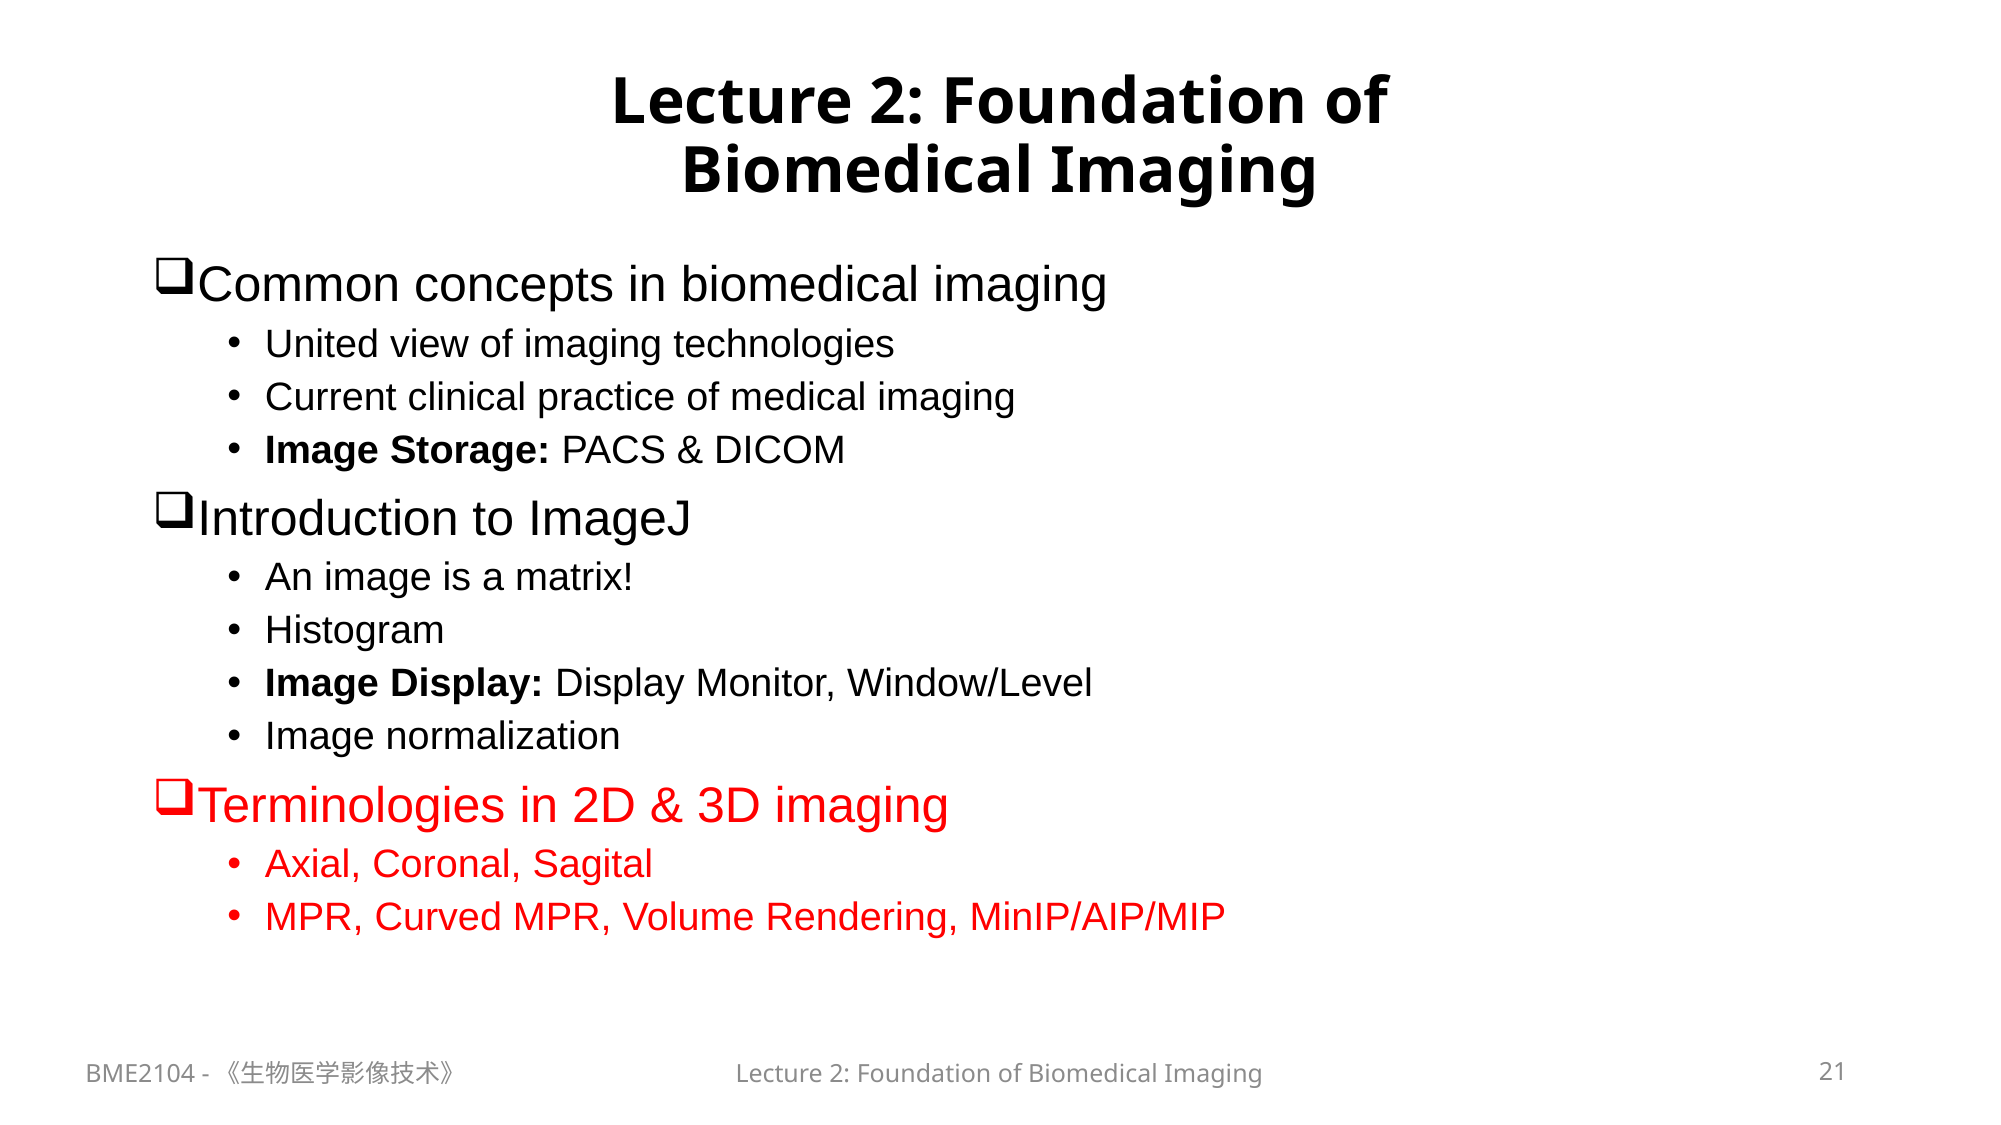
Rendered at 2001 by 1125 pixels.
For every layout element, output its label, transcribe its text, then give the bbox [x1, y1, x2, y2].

slide_number BME2104 -《生物医学影像技术》 [70, 1042, 619, 1103]
list Common concepts in biomedical imaging United view of imaging technologies Current clinical practice of medical imaging Image Storage: PACS & DICOM Introduction to ImageJ An image is a matrix! Histogram Image Display: Display Monitor, Window/Level Image normalization Terminologies in 2D & 3D imaging Axial, Coronal, Sagital MPR, Curved MPR, Volume Rendering, MinIP/AIP/MIP [137, 251, 1863, 1014]
title Lecture 2: Foundation of Biomedical Imaging [137, 59, 1863, 214]
footer Lecture 2: Foundation of Biomedical Imaging [662, 1042, 1338, 1103]
slide_number 21 [1412, 1042, 1863, 1103]
